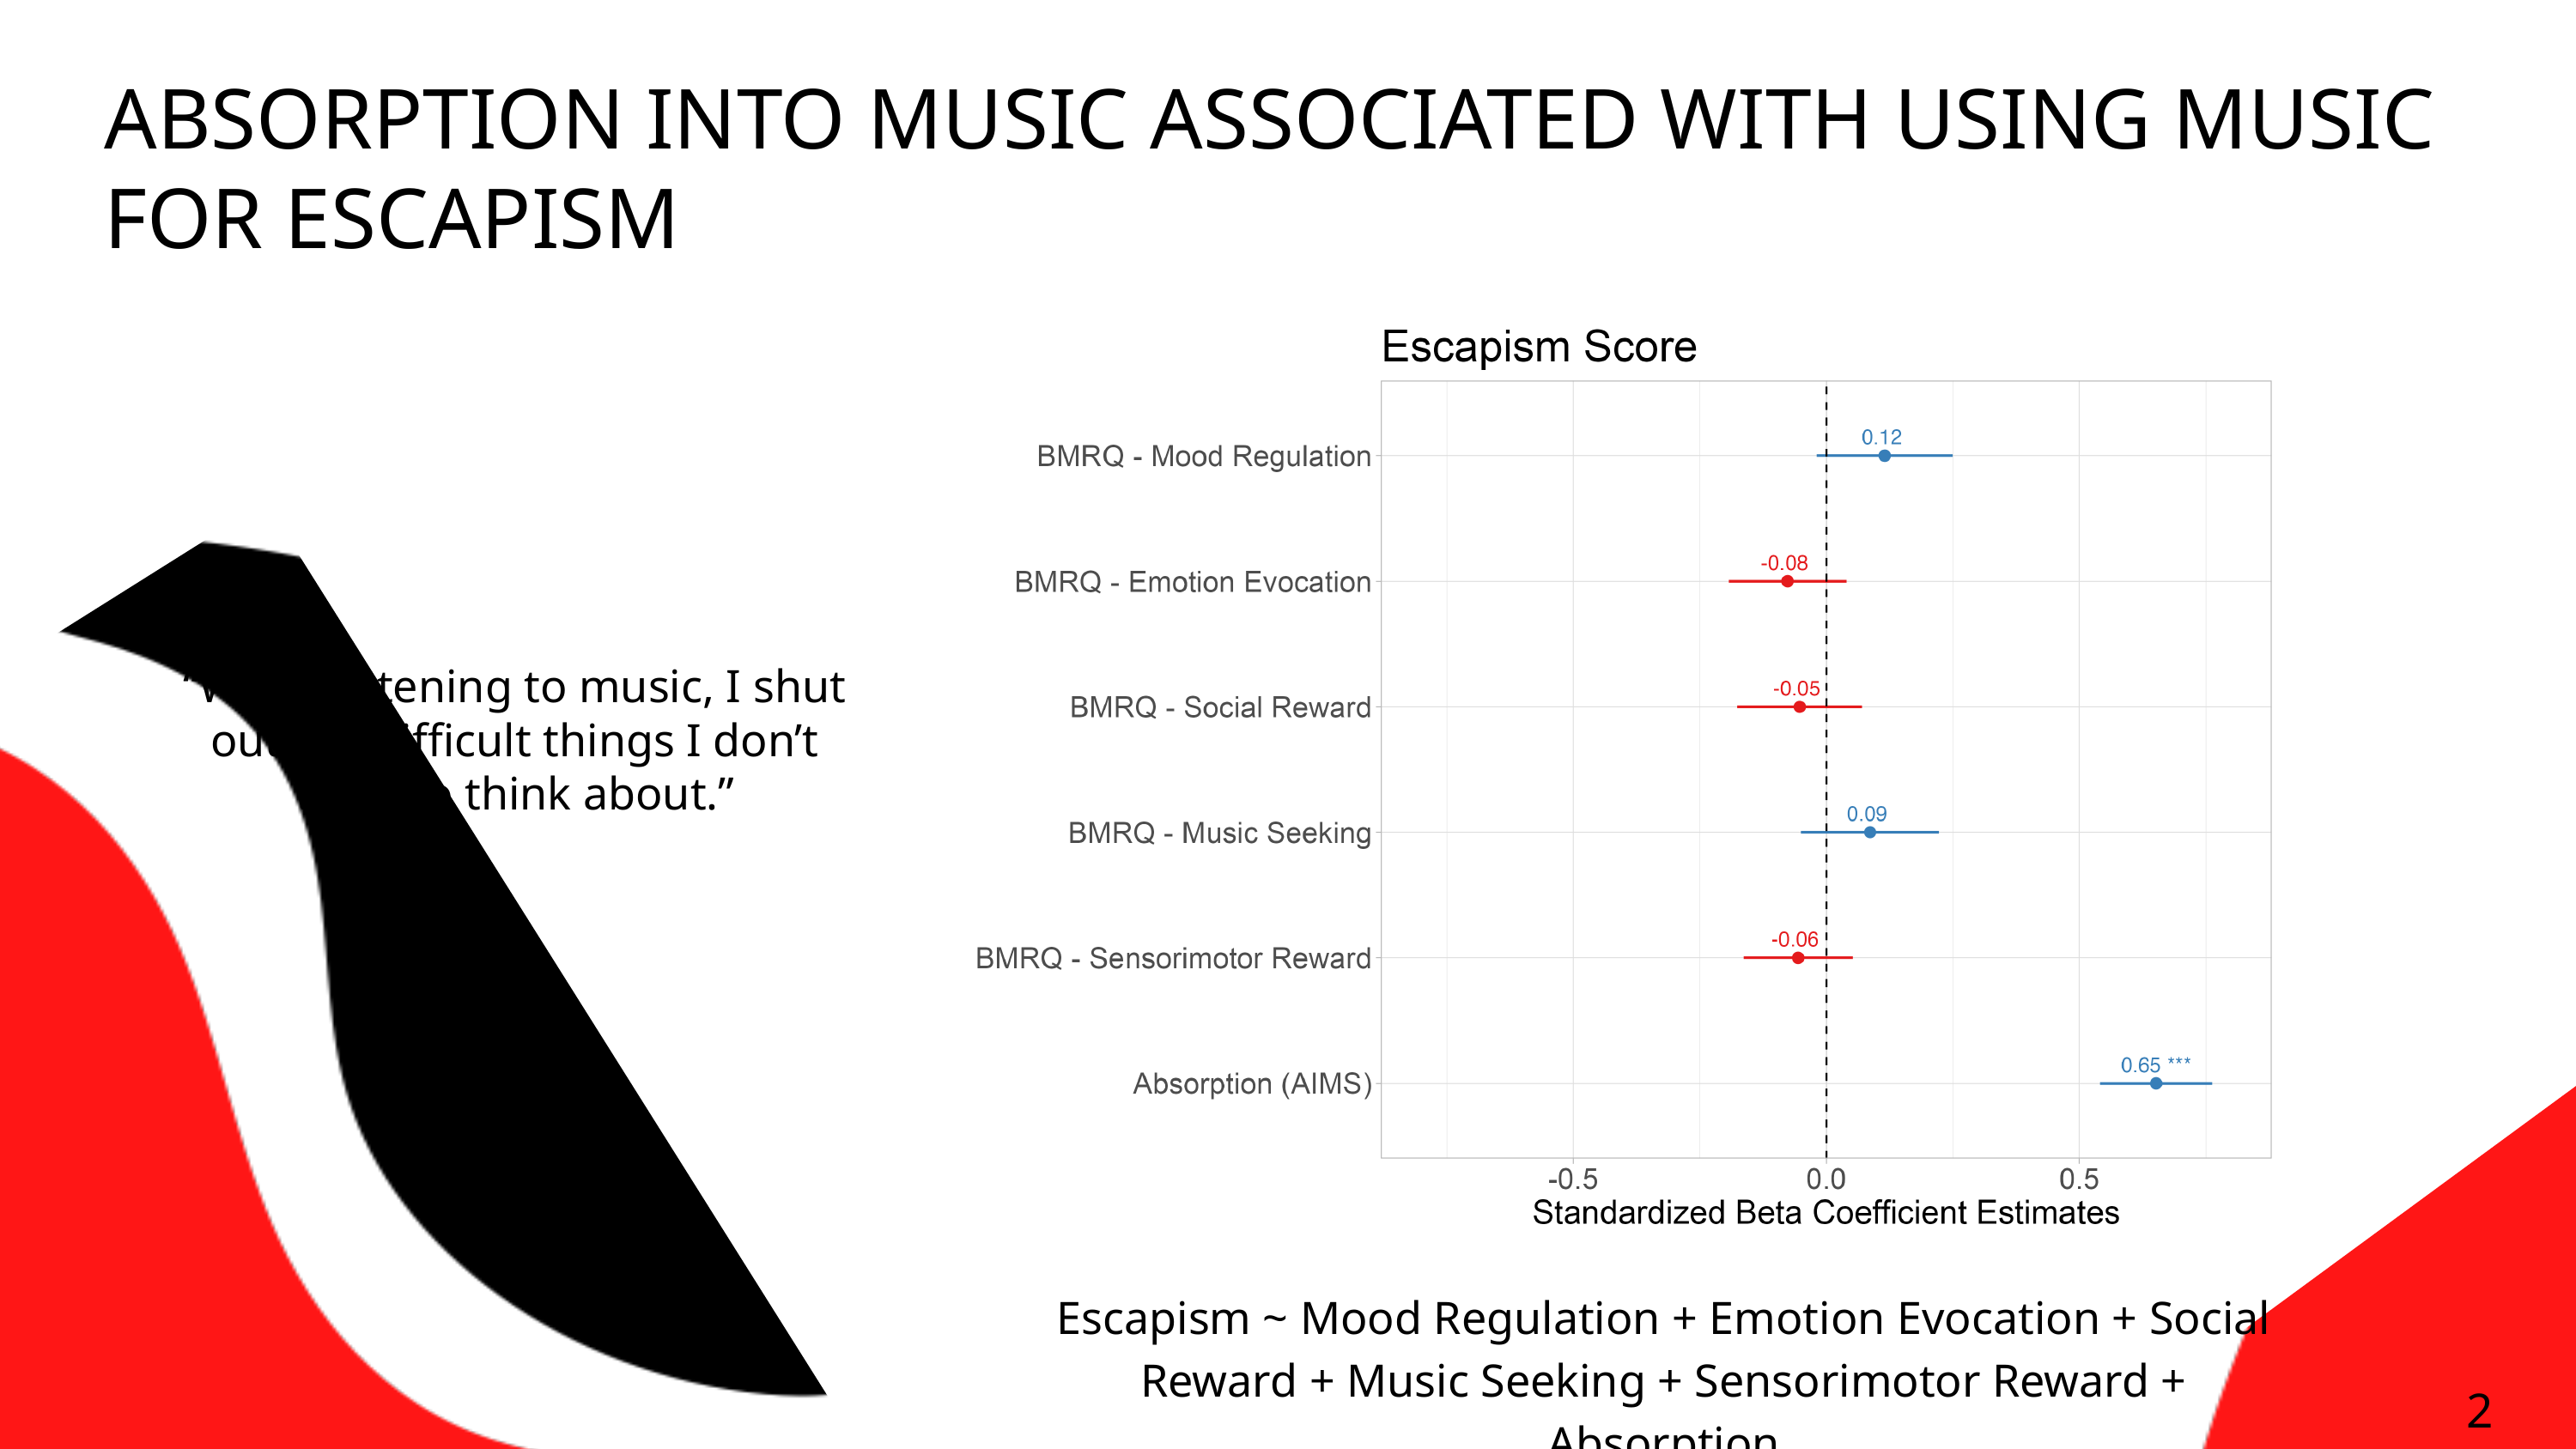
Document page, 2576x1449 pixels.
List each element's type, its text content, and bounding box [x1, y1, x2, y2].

picture [965, 319, 2281, 1240]
text_box Escapism ~ Mood Regulation + Emotion Evocation + Social Reward + Music Seeking + Sensorimotor Reward + Absorption [1043, 1281, 2285, 1449]
text_box [2285, 1086, 2576, 1449]
text_box “When listening to music, I shut out the difficult things I don’t want to think about.” [154, 658, 876, 820]
text_box ABSORPTION INTO MUSIC ASSOCIATED WITH USING MUSIC FOR ESCAPISM [104, 66, 2576, 265]
text_box 2 [2411, 1371, 2549, 1438]
text_box [0, 502, 861, 1449]
